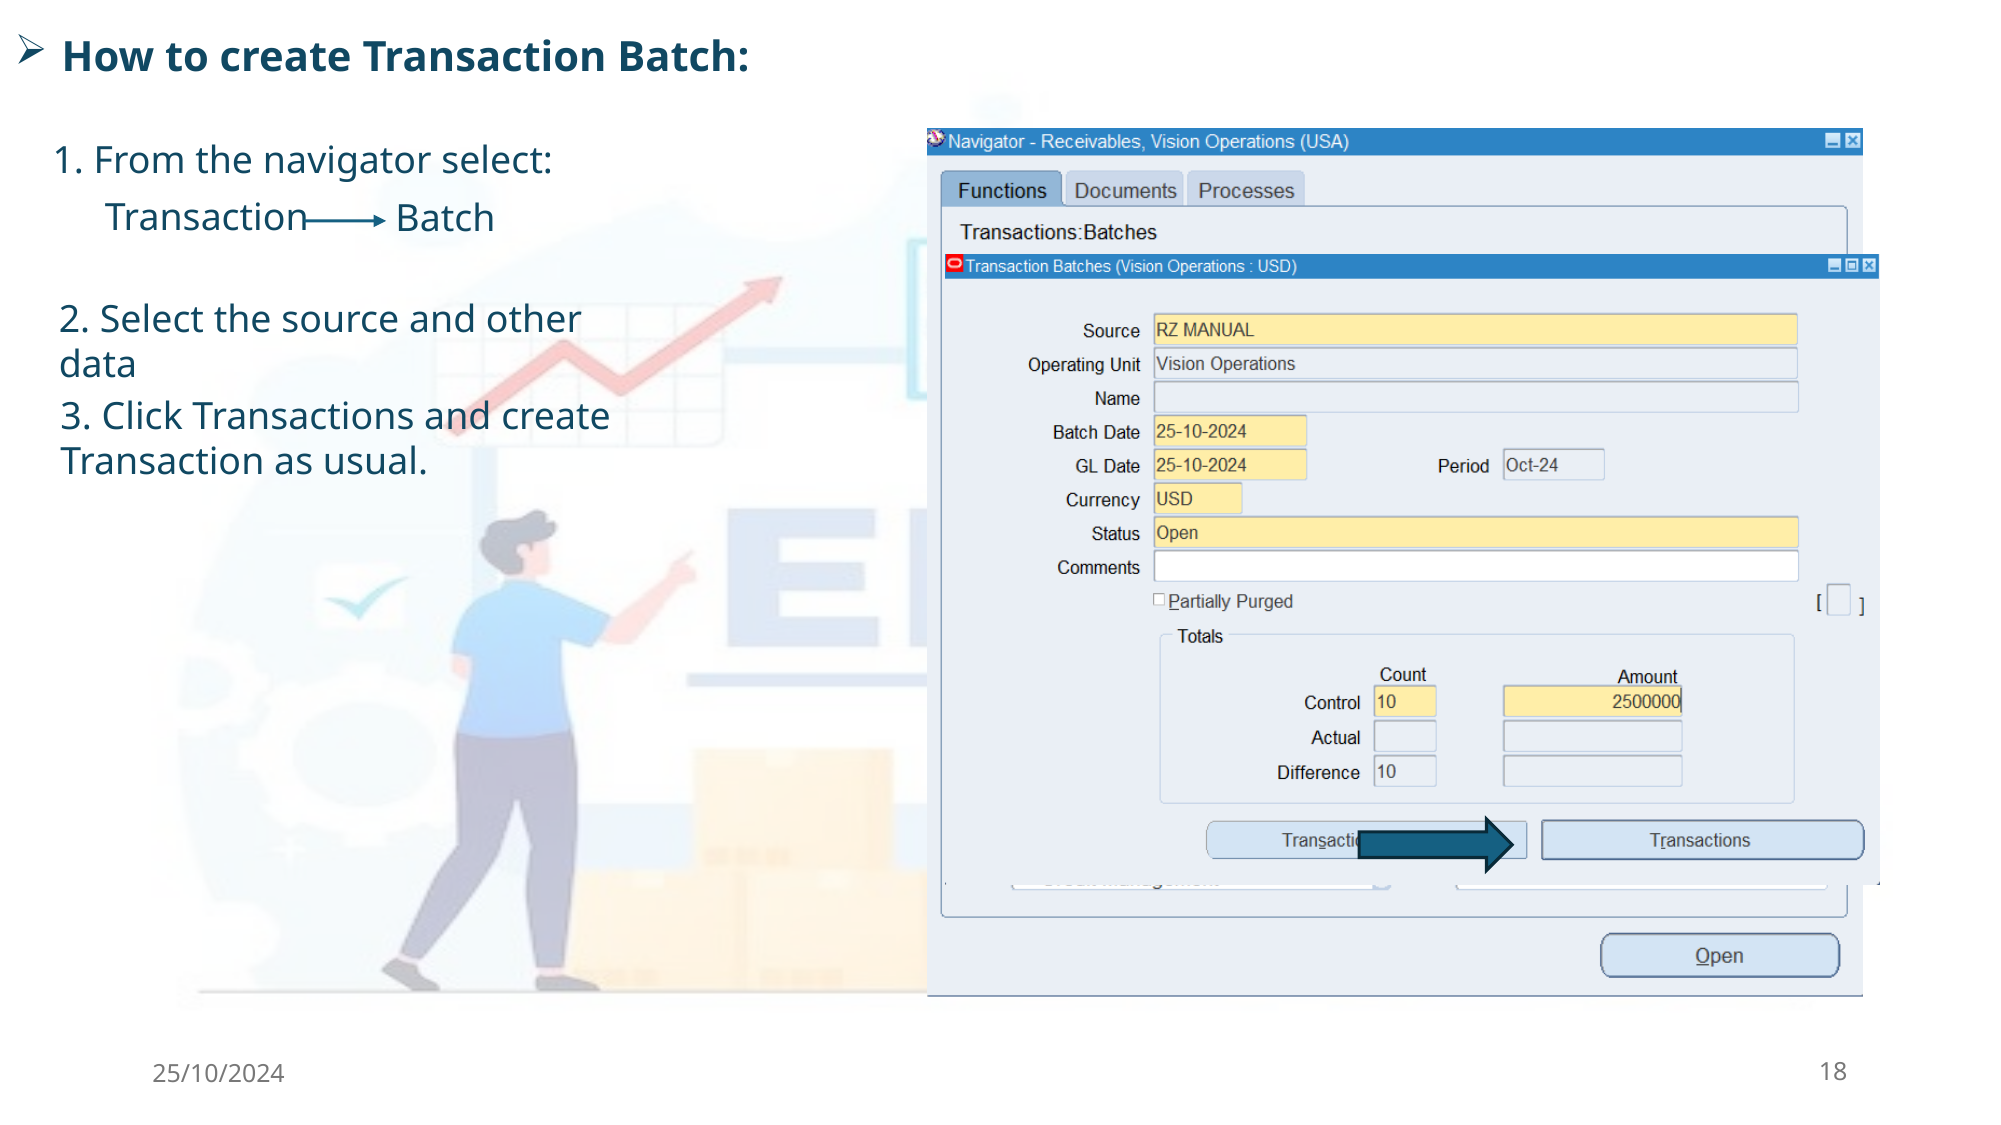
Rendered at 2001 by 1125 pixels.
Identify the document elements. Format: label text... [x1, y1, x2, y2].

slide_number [137, 1042, 588, 1103]
text_box 1. From the navigator select: [37, 128, 637, 188]
text_box Transaction [90, 186, 344, 246]
slide_number 18 [1412, 1042, 1863, 1103]
text_box How to create Transaction Batch: [0, 22, 793, 88]
picture [926, 127, 1880, 998]
text_box 2. Select the source and other data [43, 287, 643, 393]
text_box 3. Click Transactions and create Transaction as usual. [45, 385, 645, 490]
